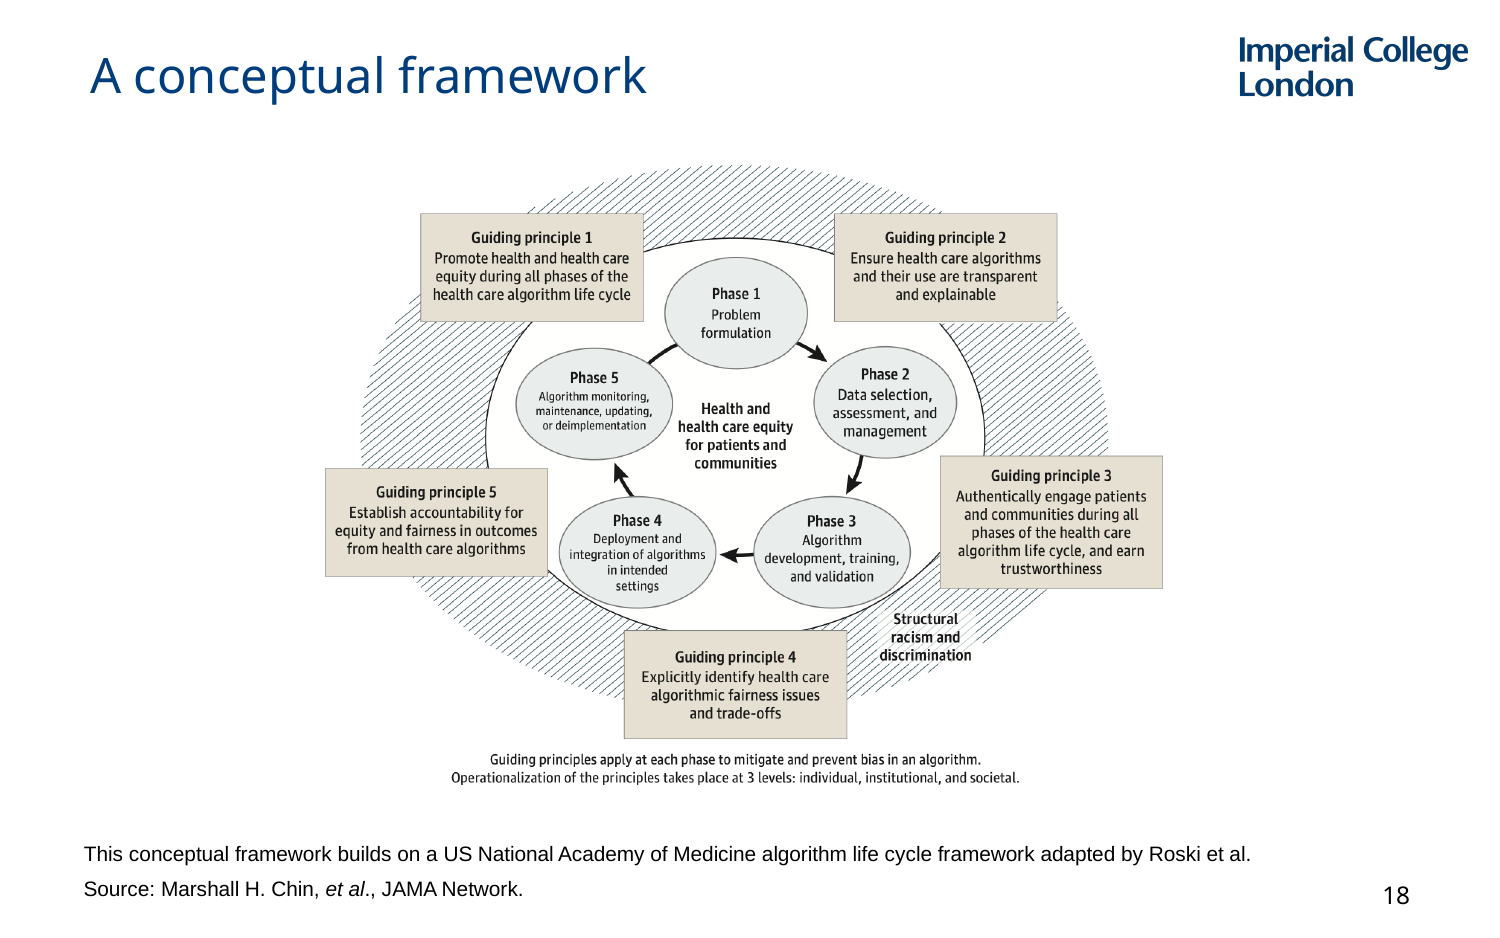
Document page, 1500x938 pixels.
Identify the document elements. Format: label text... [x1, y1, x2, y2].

text_box Source: Marshall H. Chin, et al., JAMA Network. [69, 868, 819, 908]
picture [1425, 18, 1486, 114]
title A conceptual framework [75, 0, 1425, 153]
picture [312, 152, 1189, 801]
text_box This conceptual framework builds on a US National Academy of Medicine algorithm life cycle framework adapted by Roski et al. [69, 833, 1347, 873]
slide_number 18 [1074, 872, 1426, 920]
